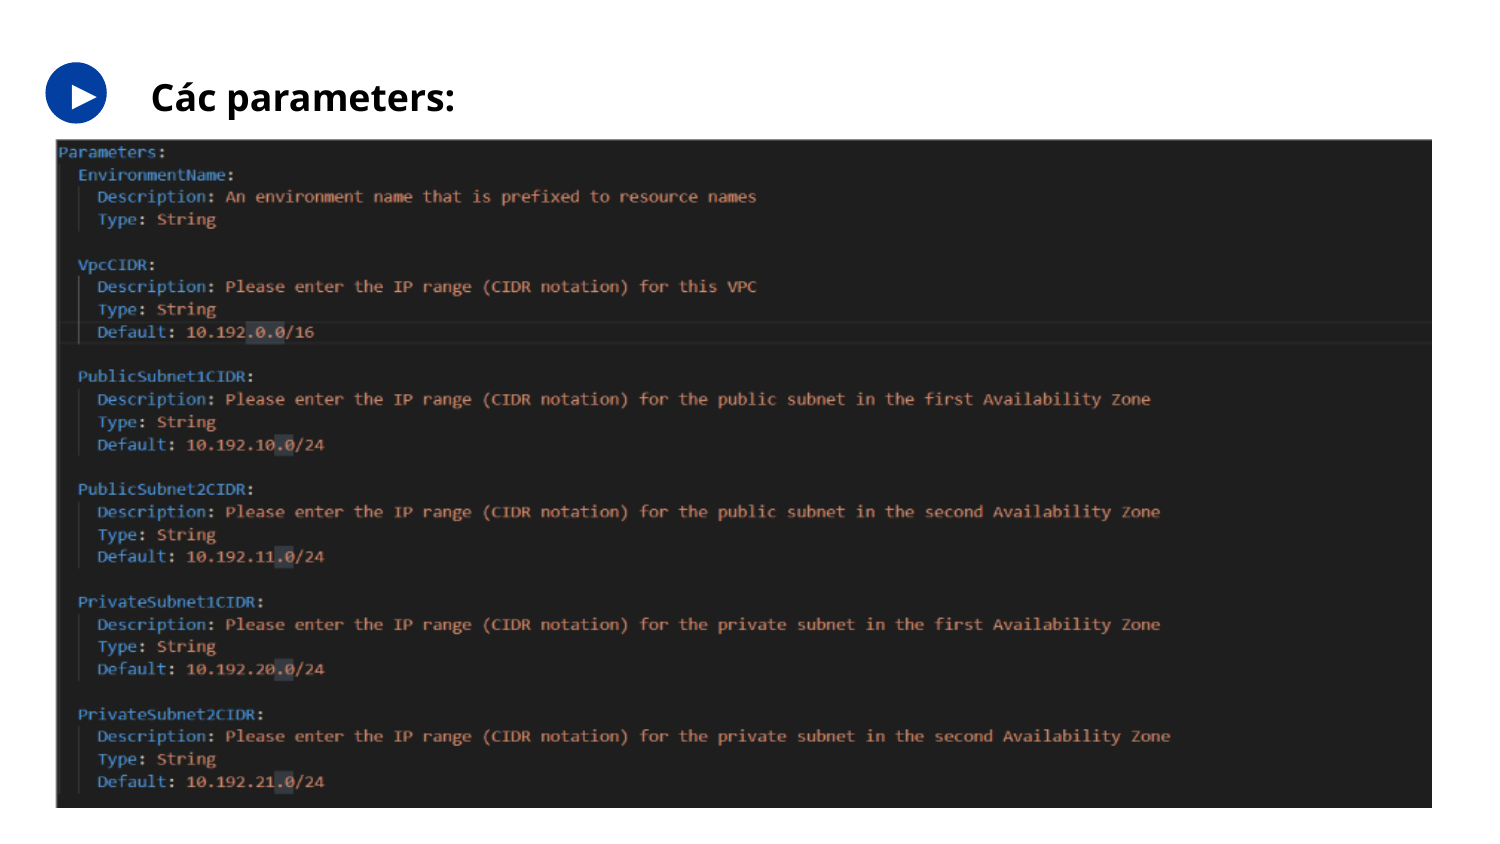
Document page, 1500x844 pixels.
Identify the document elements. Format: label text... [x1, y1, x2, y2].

text_box [55, 62, 97, 70]
text_box Các parameters: [135, 67, 988, 125]
text_box [99, 72, 107, 114]
picture [52, 137, 1433, 808]
text_box [45, 78, 49, 108]
text_box ► [49, 70, 99, 116]
text_box [56, 116, 97, 124]
